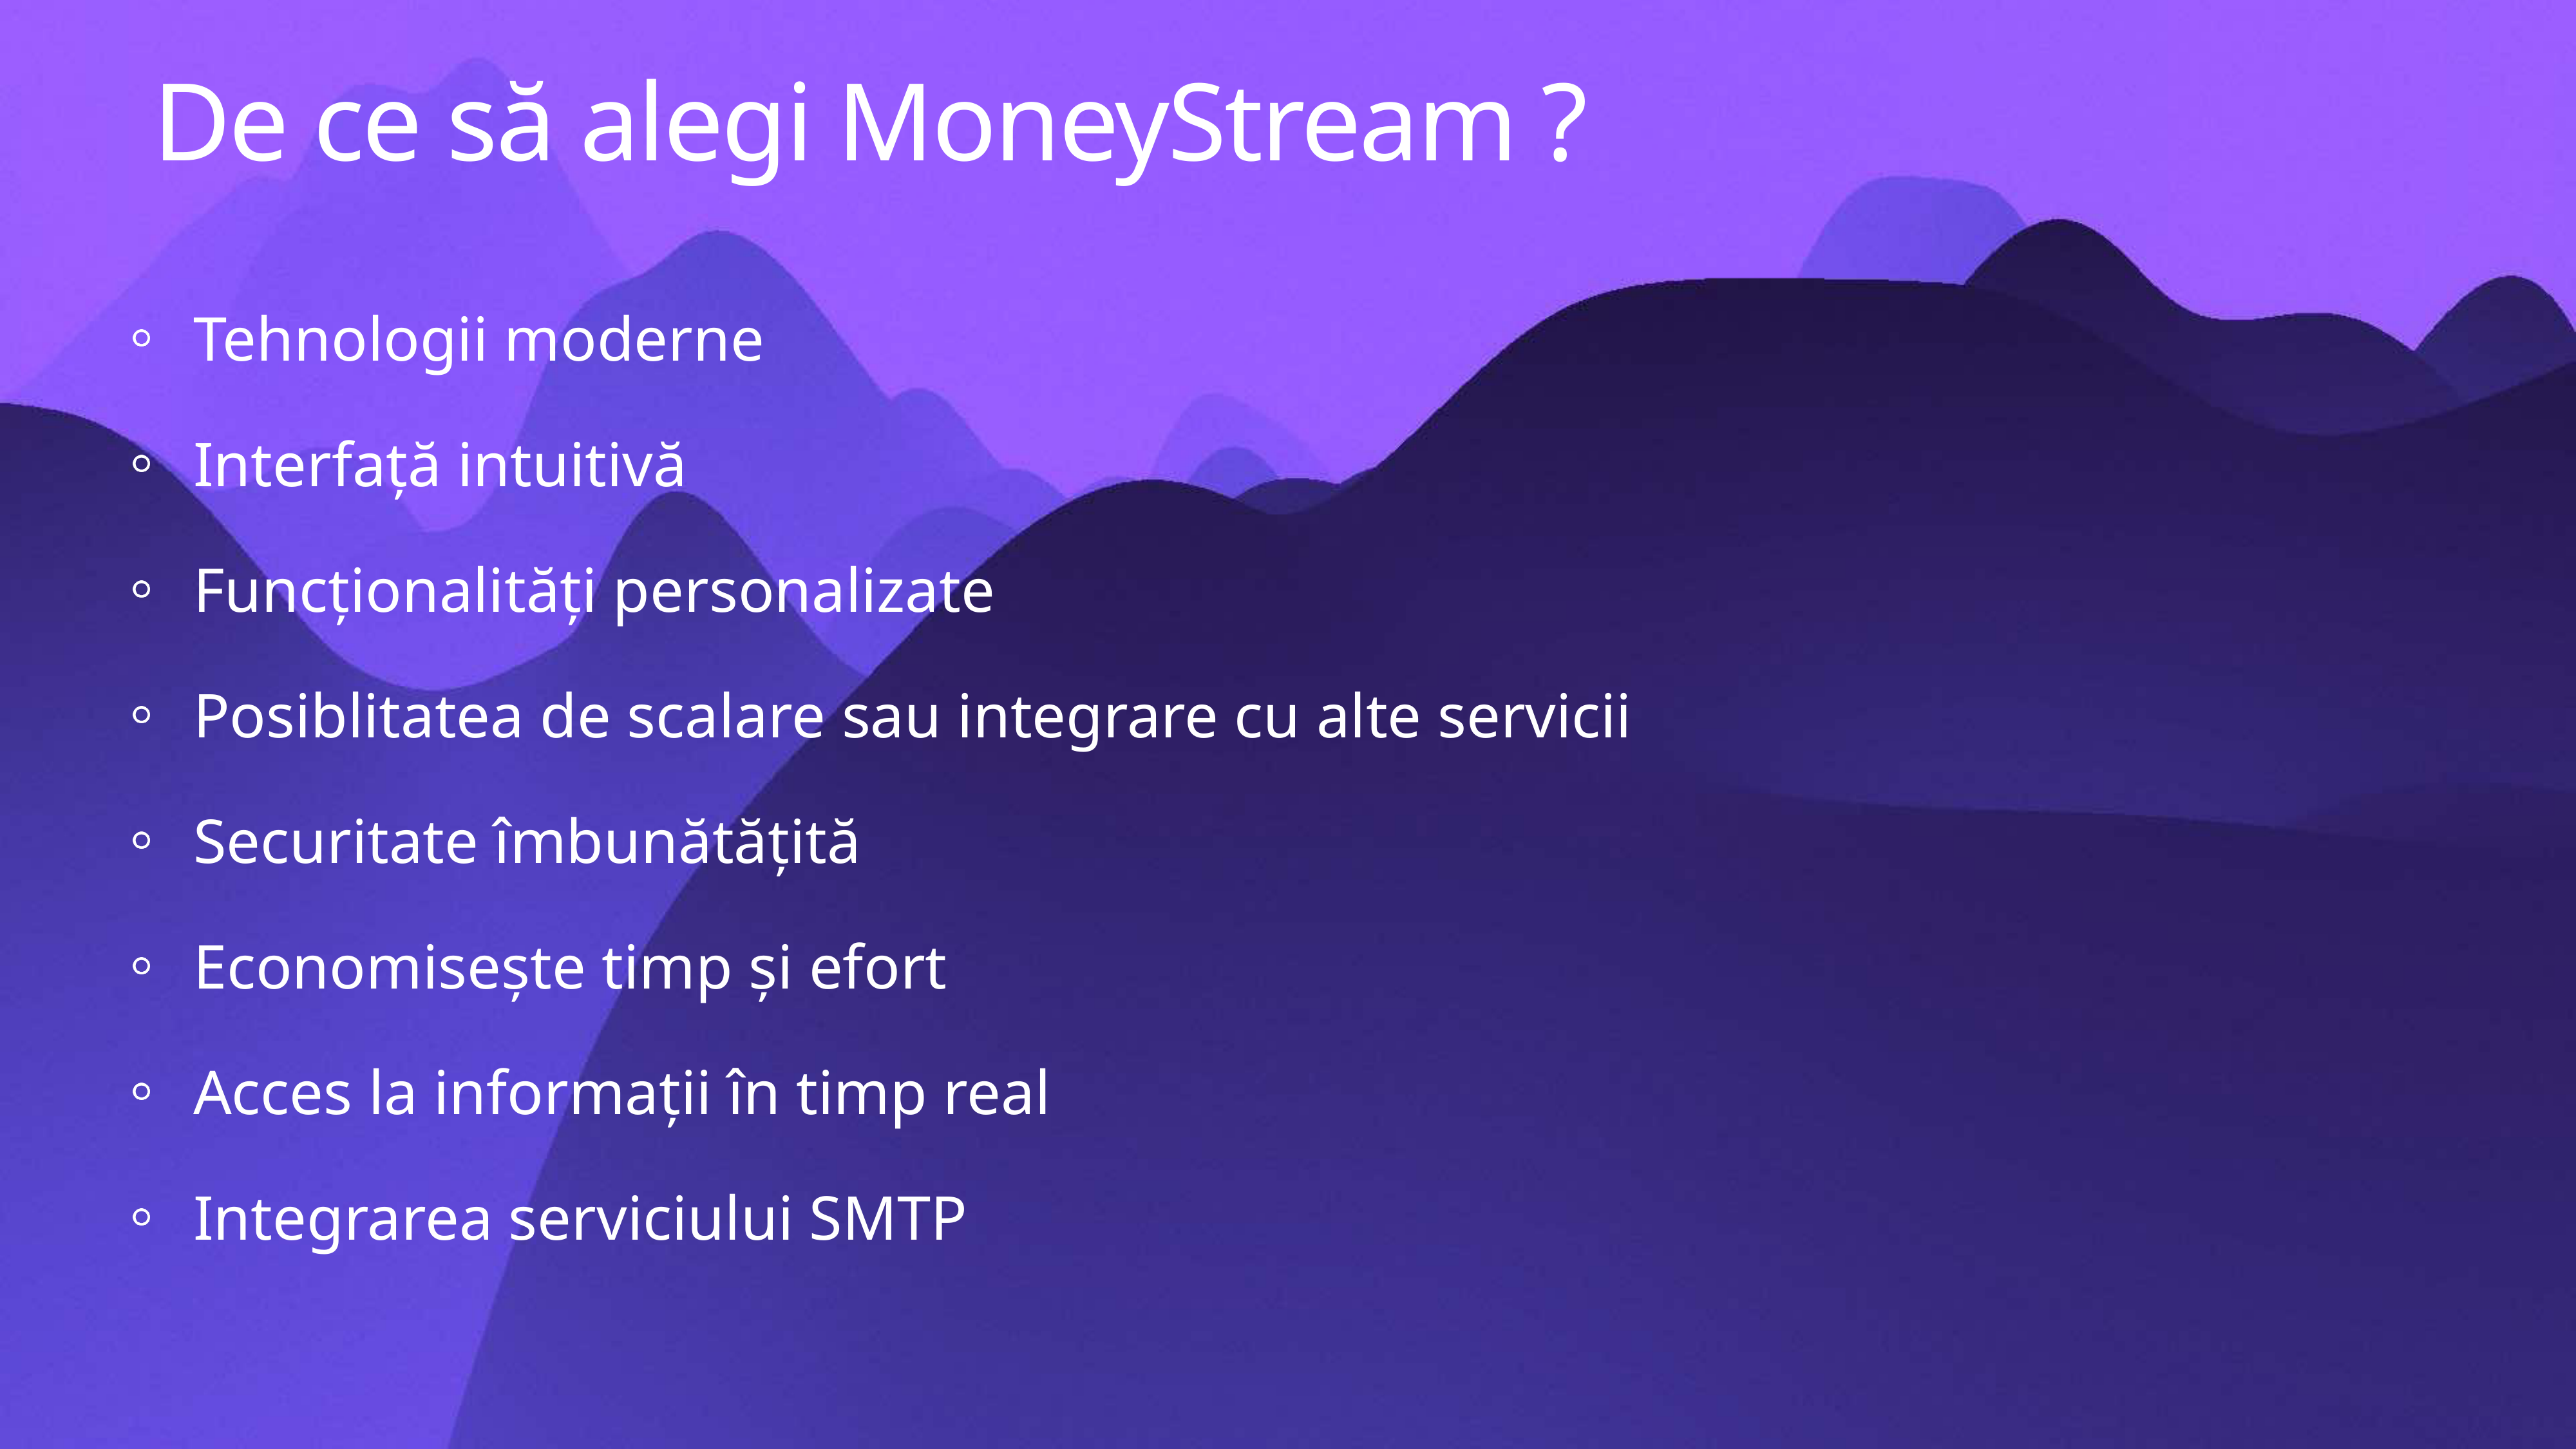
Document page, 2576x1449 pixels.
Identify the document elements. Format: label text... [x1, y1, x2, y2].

title De ce să alegi MoneyStream ? [119, 72, 2499, 225]
picture [0, 0, 2576, 1449]
list Tehnologii moderne Interfață intuitivă Funcționalități personalizate Posiblitatea de scalare sau integrare cu alte servicii Securitate îmbunătățită Economisește timp și efort Acces la informații în timp real Integrarea serviciului SMTP [127, 303, 2491, 1397]
